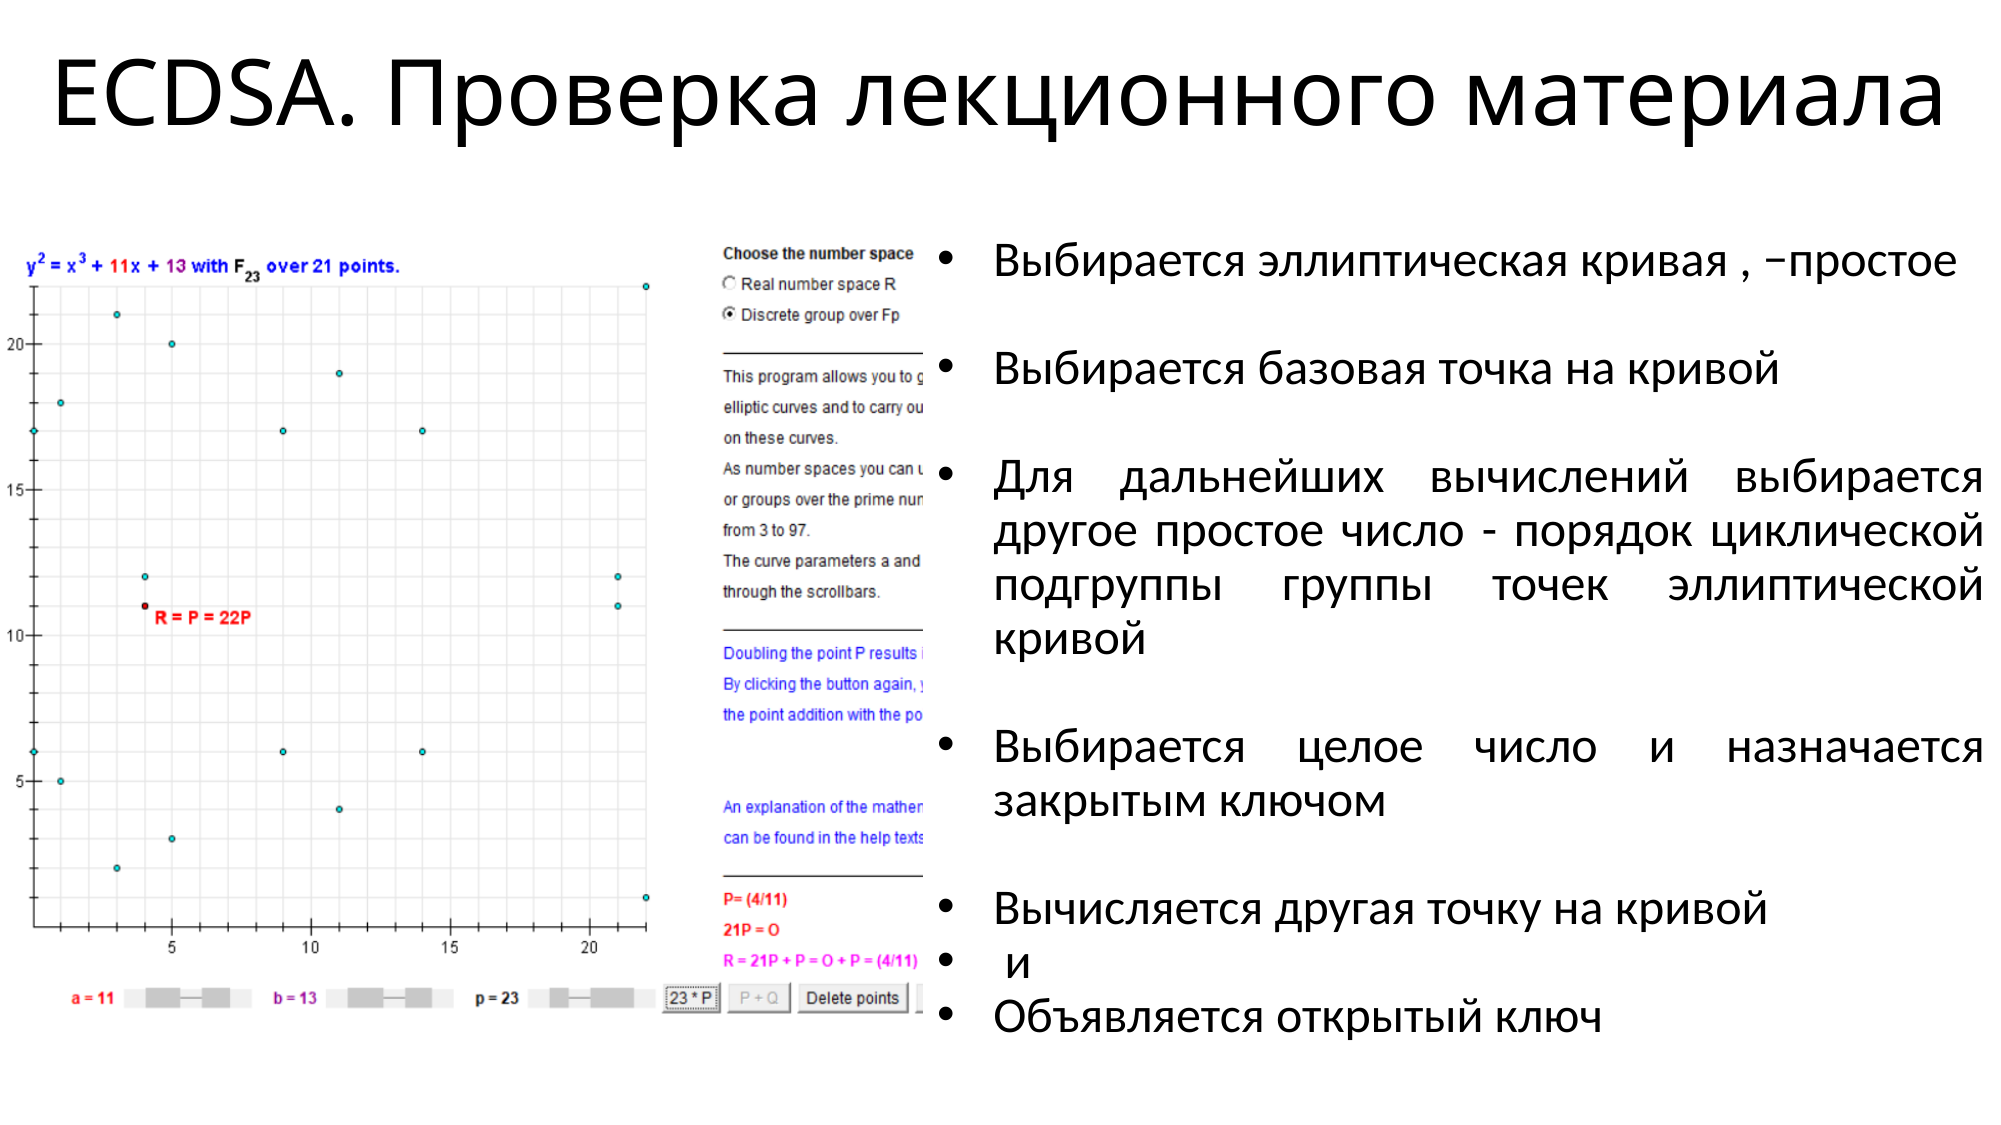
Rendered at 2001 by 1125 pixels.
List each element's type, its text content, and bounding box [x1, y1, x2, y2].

title ECDSA. Проверка лекционного материала [0, 23, 2000, 168]
picture [0, 245, 923, 1032]
